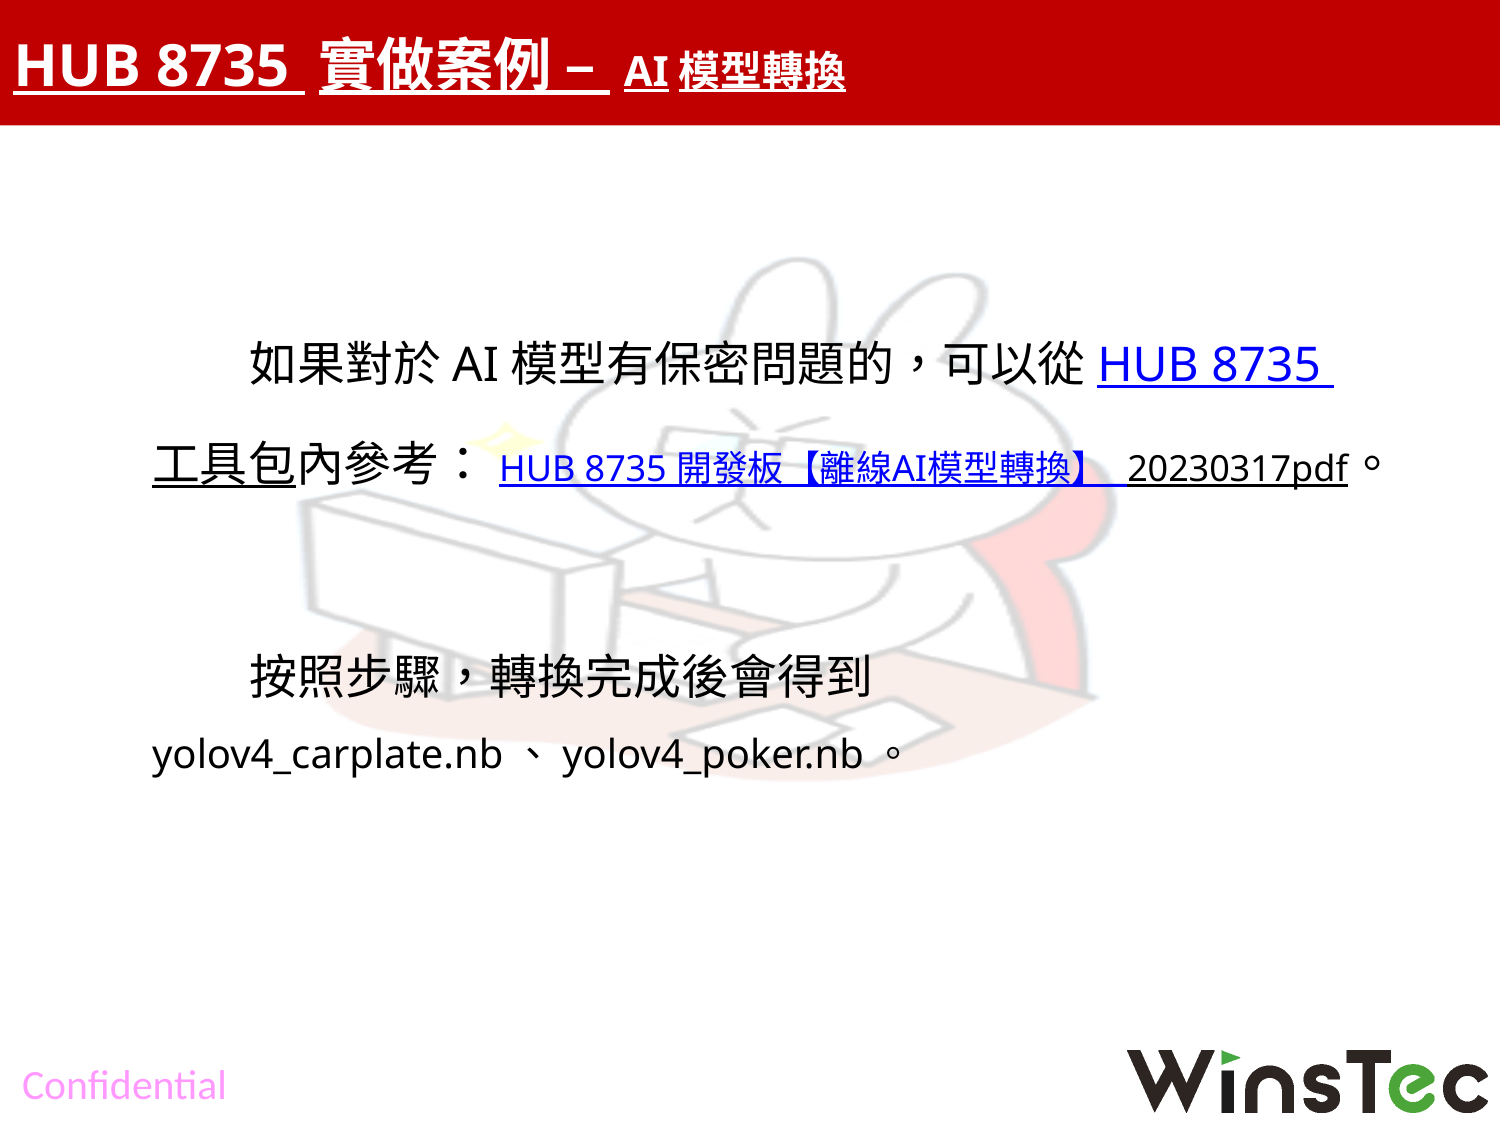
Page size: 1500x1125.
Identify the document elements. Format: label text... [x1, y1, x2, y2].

text_box 如果對於AI模型有保密問題的，可以從HUB 8735 工具包內參考：HUB 8735 開發板【離線AI模型轉換】_20230317pdf。 按照步驟，轉換完成後會得到yolov4_carplate.nb、yolov4_poker.nb。 [137, 233, 1425, 1013]
slide_number 31 [1074, 1042, 1425, 1103]
text_box HUB 8735 實做案例 – AI模型轉換 [0, 0, 1500, 127]
text_box Confidential [0, 1050, 243, 1116]
picture [1127, 1049, 1489, 1113]
picture [254, 243, 1248, 795]
text_box [112, 208, 1400, 988]
